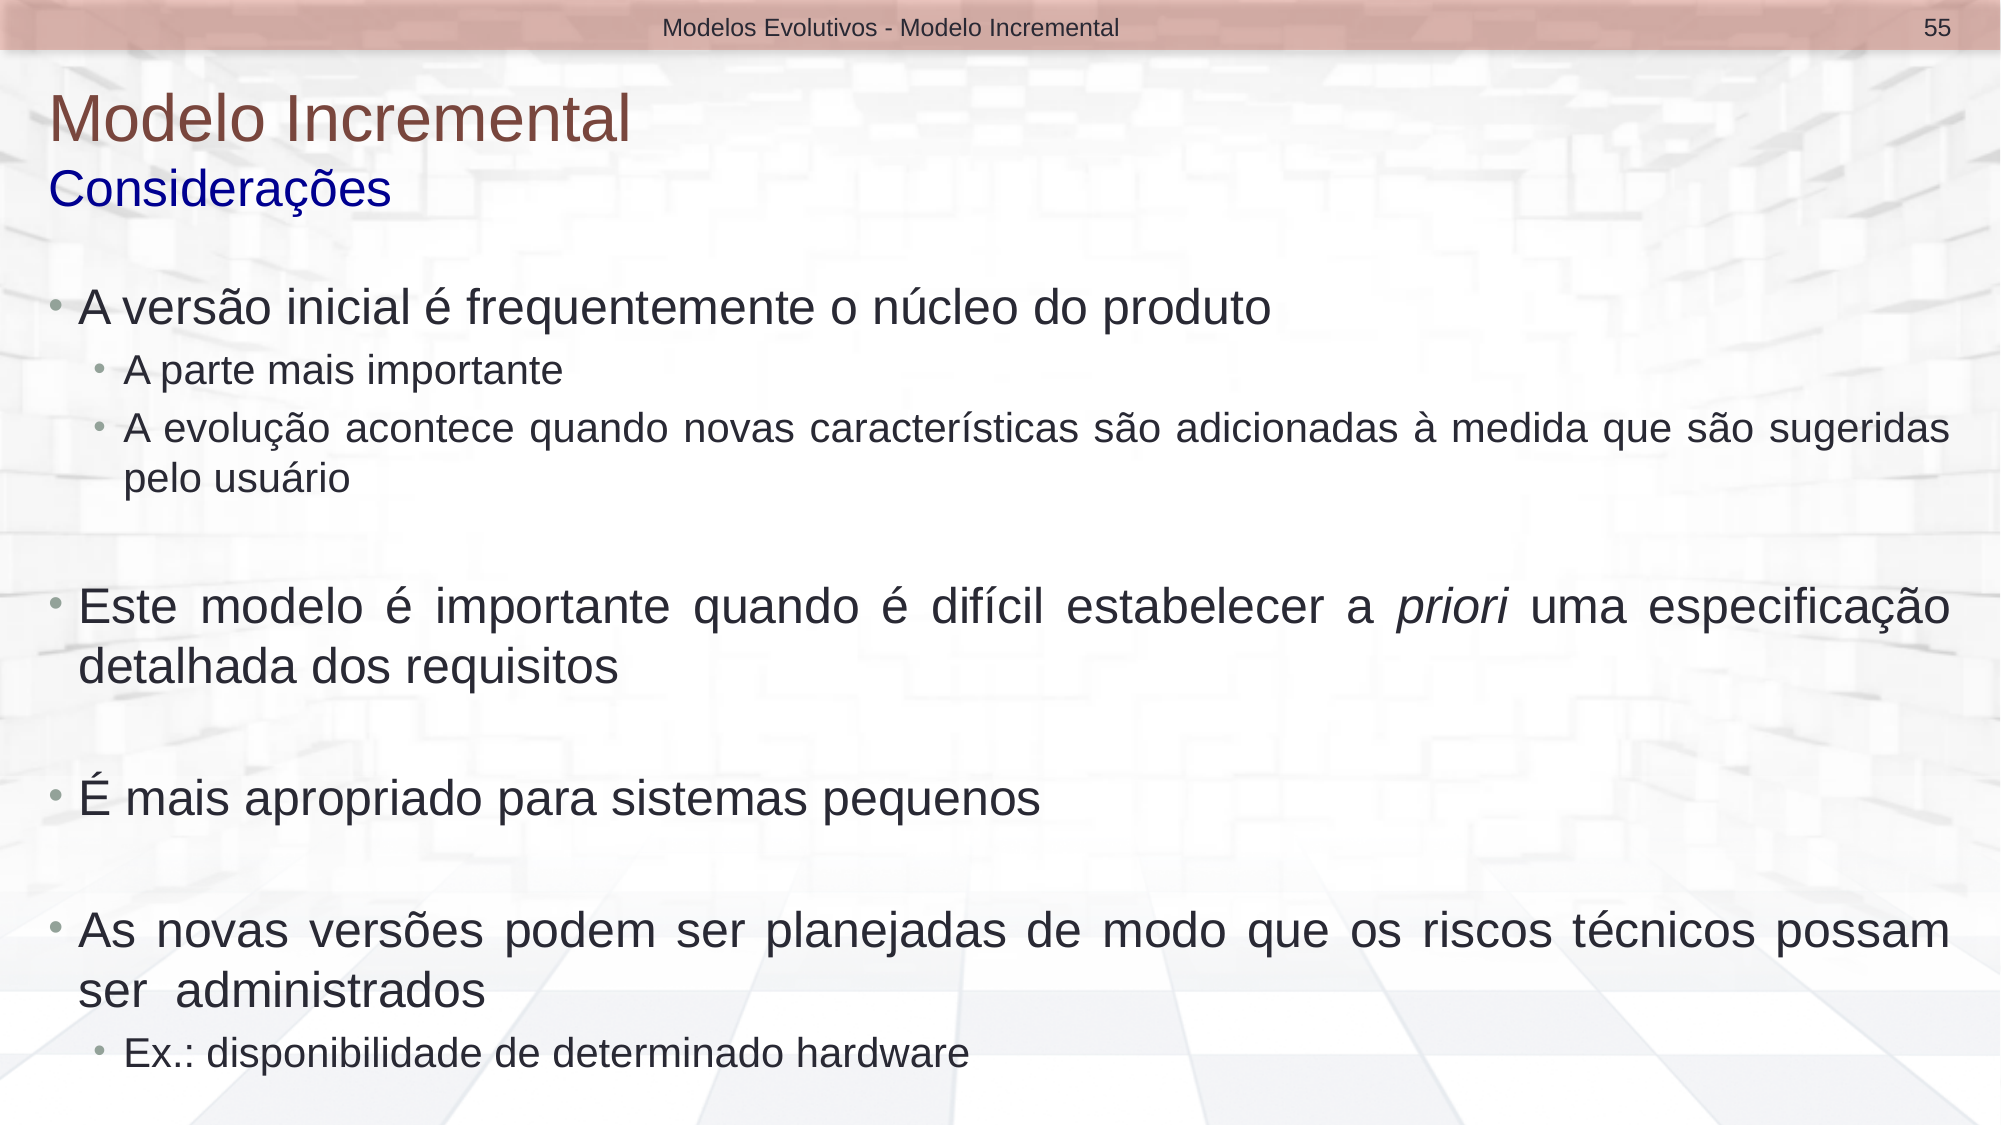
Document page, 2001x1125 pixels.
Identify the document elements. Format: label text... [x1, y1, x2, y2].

footer Modelos Evolutivos - Modelo Incremental [33, 3, 1750, 50]
list A versão inicial é frequentemente o núcleo do produto A parte mais importante A evolução acontece quando novas características são adicionadas à medida que são sugeridas pelo usuário Este modelo é importante quando é difícil estabelecer a priori uma especificação detalhada dos requisitos É mais apropriado para sistemas pequenos As novas versões podem ser planejadas de modo que os riscos técnicos possam ser administrados Ex.: disponibilidade de determinado hardware [33, 249, 1967, 1100]
slide_number 55 [1783, 3, 1967, 50]
picture [0, 776, 2000, 1125]
title Modelo Incremental Considerações [33, 66, 1967, 225]
